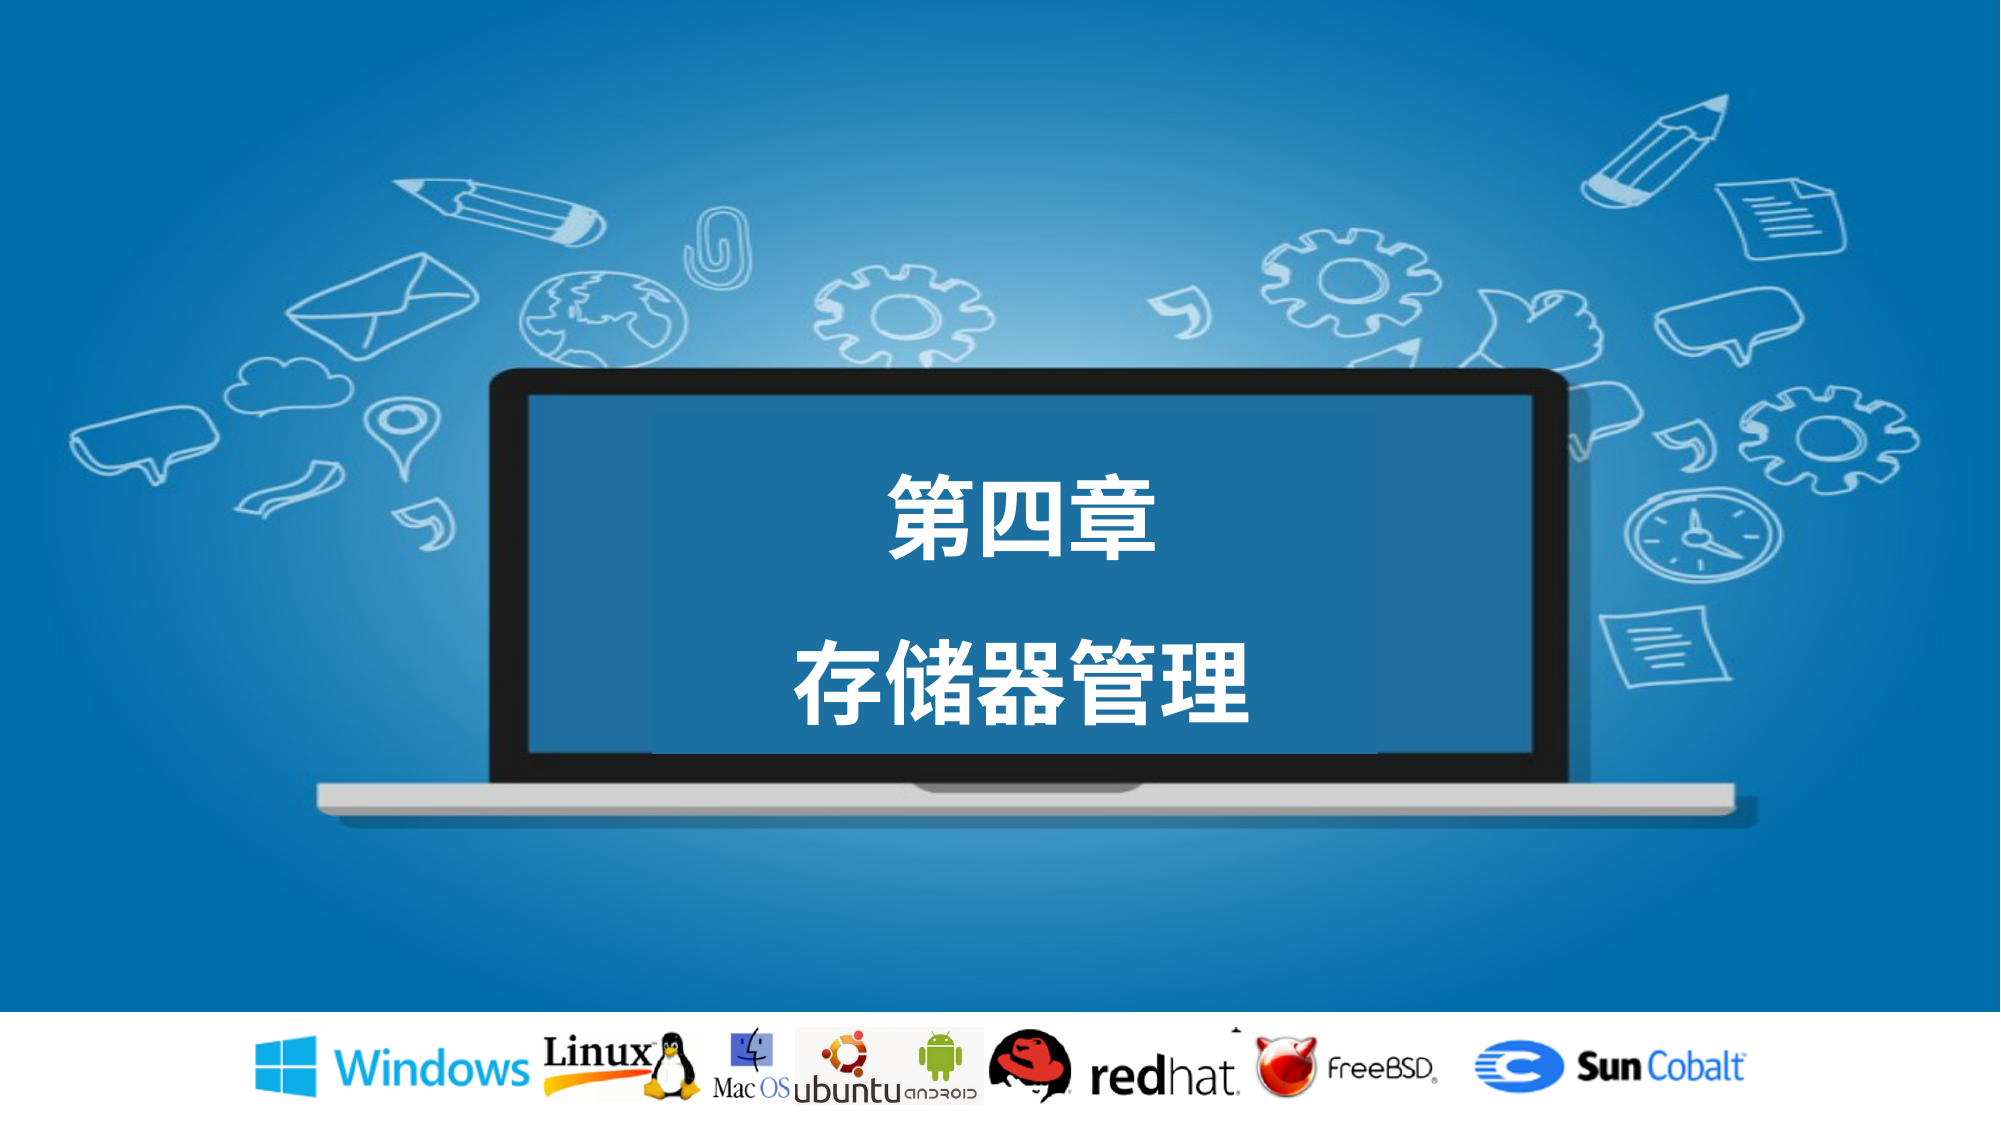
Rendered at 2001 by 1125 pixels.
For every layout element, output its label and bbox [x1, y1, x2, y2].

text_box [0, 0, 2000, 1105]
